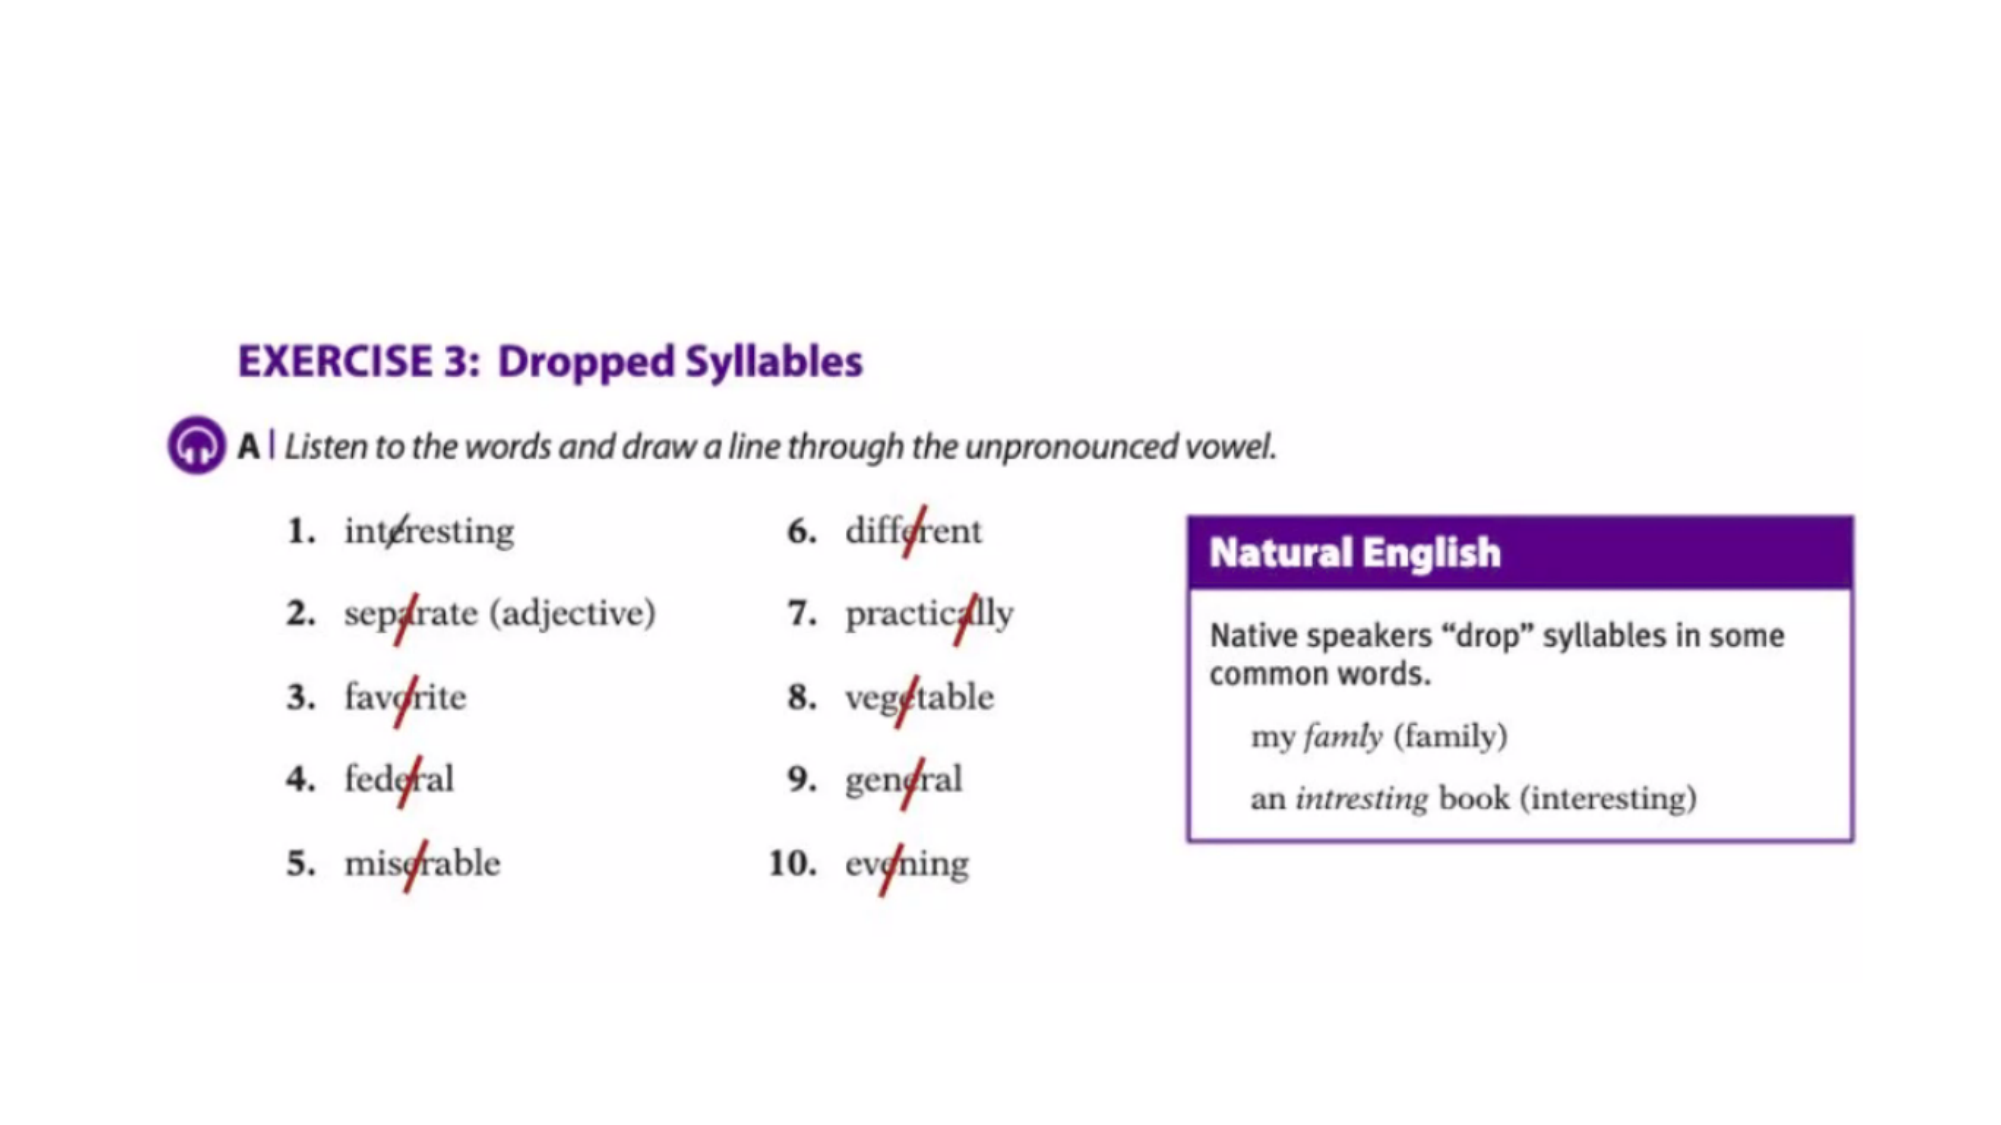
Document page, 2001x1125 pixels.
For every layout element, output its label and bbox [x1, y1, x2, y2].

list [137, 329, 1863, 984]
